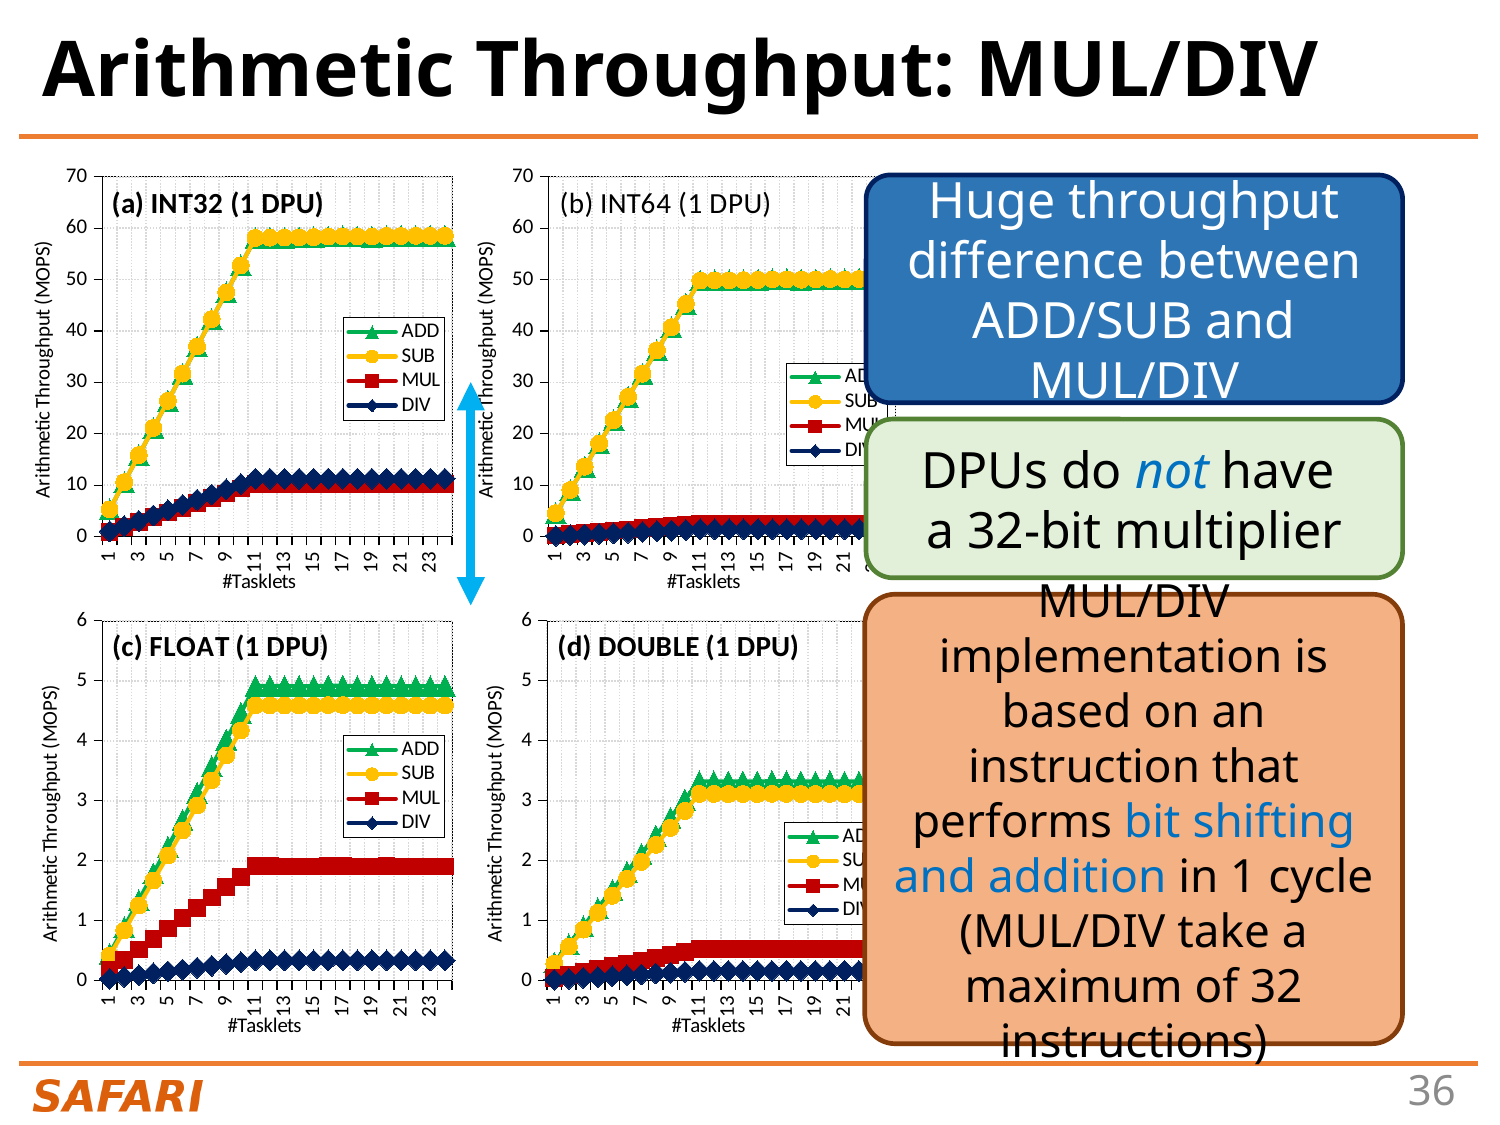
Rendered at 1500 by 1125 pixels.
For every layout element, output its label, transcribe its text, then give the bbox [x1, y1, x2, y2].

chart [27, 158, 913, 600]
text_box MUL/DIV implementation is based on an instruction that performs bit shifting and addition in 1 cycle (MUL/DIV take a maximum of 32 instructions) [873, 593, 1404, 1045]
text_box Huge throughput difference between ADD/SUB and MUL/DIV [913, 173, 1404, 404]
text_box DPUs do not have a 32-bit multiplier [913, 418, 1404, 579]
chart [27, 602, 913, 1044]
picture [31, 1070, 209, 1122]
title Arithmetic Throughput: MUL/DIV [27, 21, 1487, 122]
